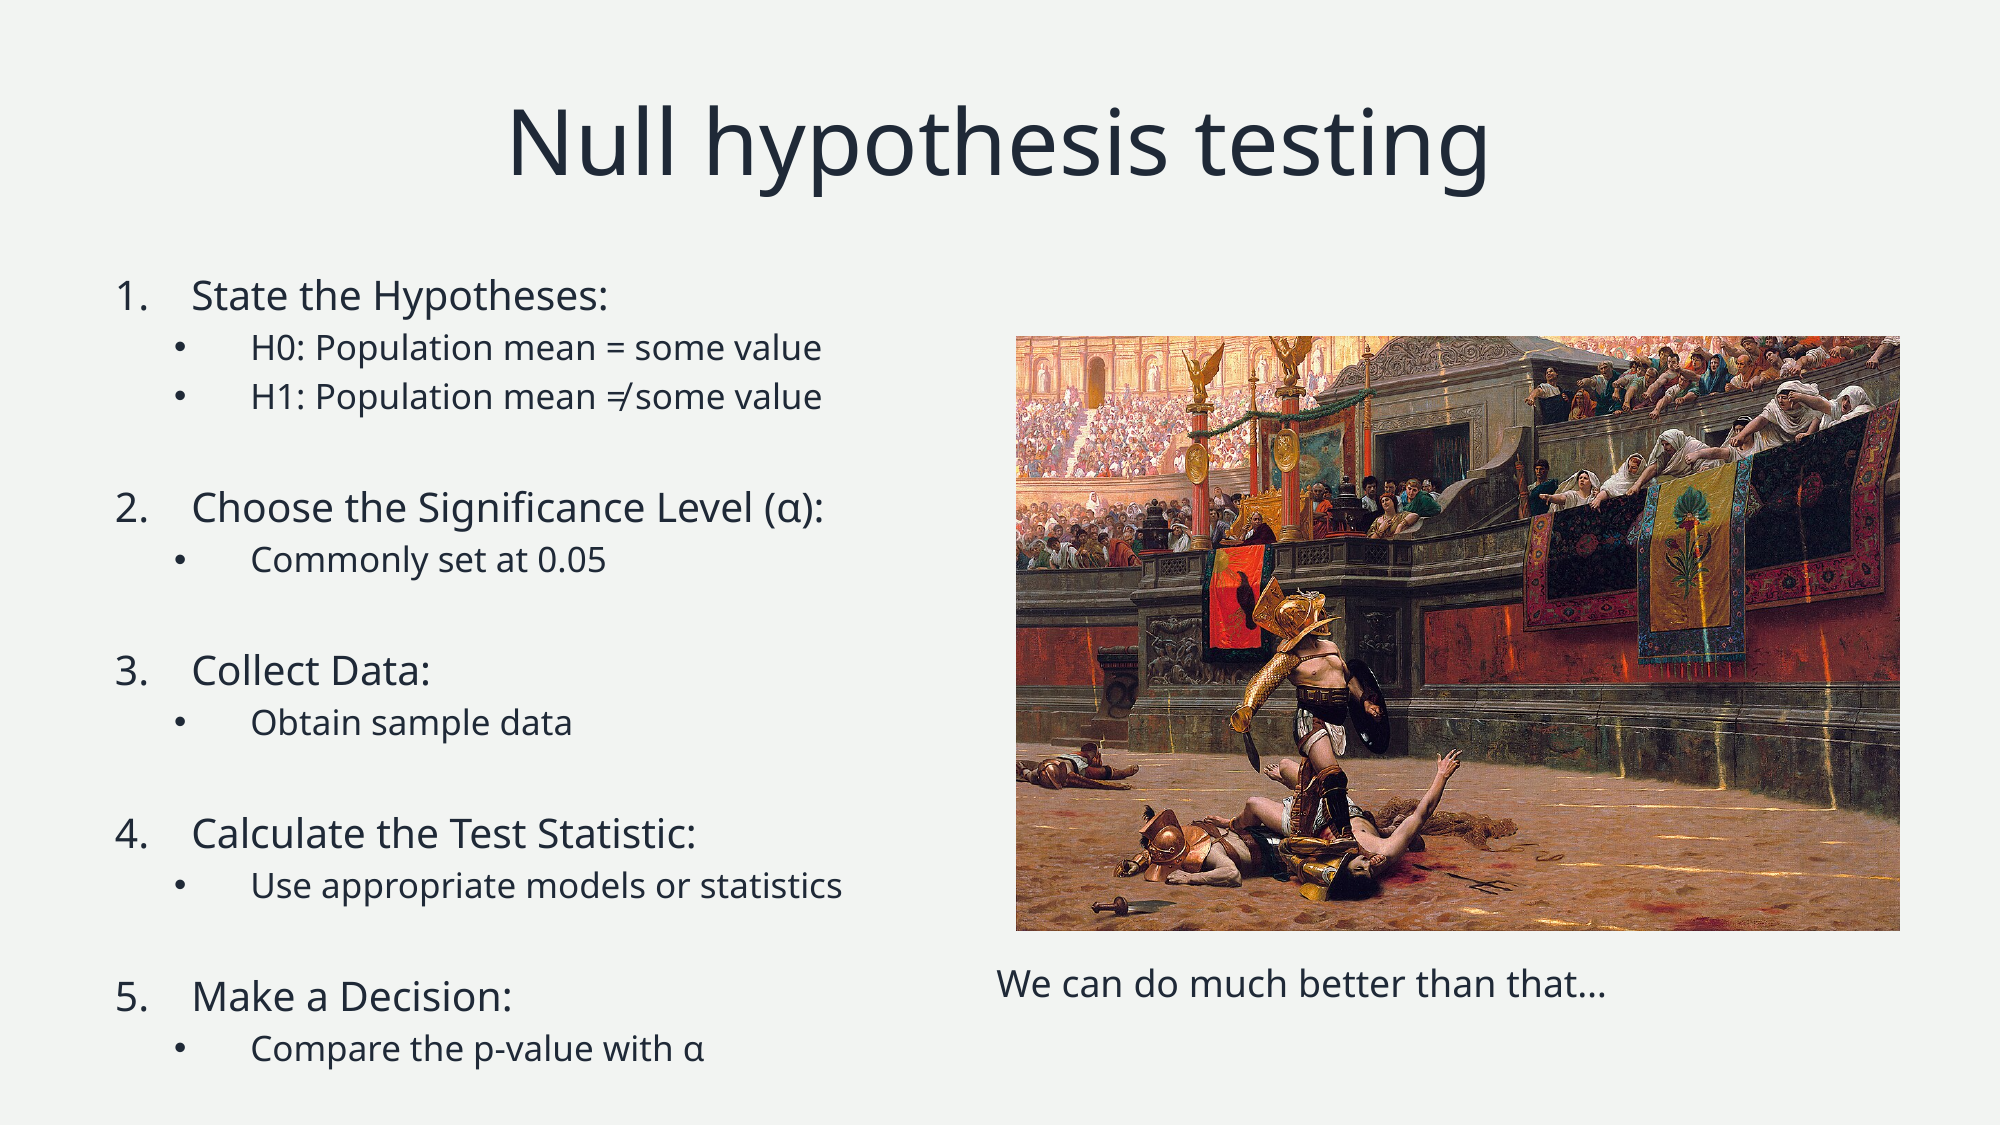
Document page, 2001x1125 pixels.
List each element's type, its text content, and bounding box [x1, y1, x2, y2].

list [1016, 336, 1901, 931]
title Null hypothesis testing [99, 45, 1900, 233]
list State the Hypotheses: H0: Population mean = some value H1: Population mean ≠ some value Choose the Significance Level (α): Commonly set at 0.05 Collect Data: Obtain sample data Calculate the Test Statistic: Use appropriate models or statistics Make a Decision: Compare the p-value with α [99, 262, 984, 1080]
text_box We can do much better than that… [981, 952, 1623, 1013]
